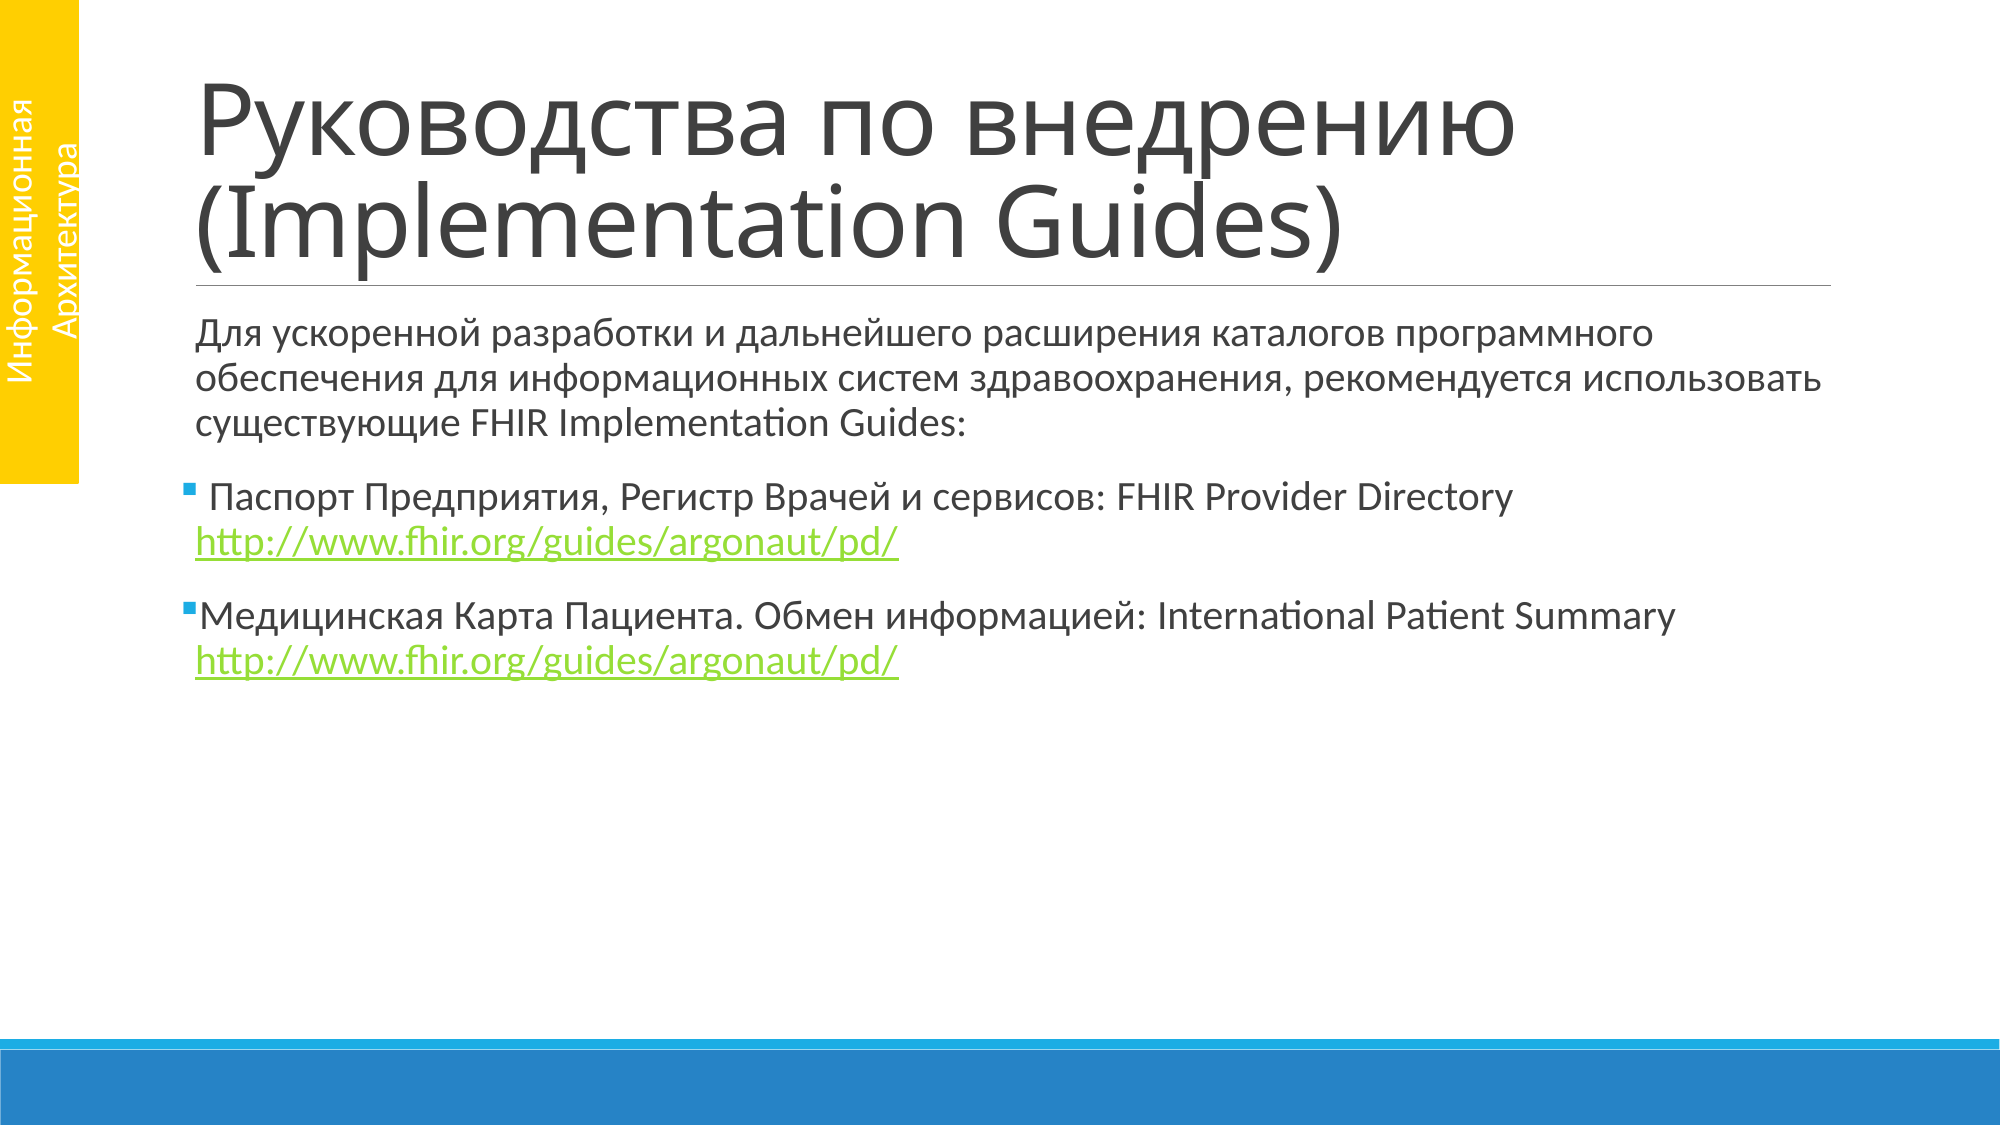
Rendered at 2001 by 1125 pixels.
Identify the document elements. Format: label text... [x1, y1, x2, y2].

title Руководства по внедрению (Implementation Guides) [180, 47, 1830, 285]
text_box Информационная Архитектура [0, 0, 79, 484]
list Для ускоренной разработки и дальнейшего расширения каталогов программного обеспечения для информационных систем здравоохранения, рекомендуется использовать существующие FHIR Implementation Guides: Паспорт Предприятия, Регистр Врачей и сервисов: FHIR Provider Directory http://www.fhir.org/guides/argonaut/pd/ Медицинская Карта Пациента. Обмен информацией: International Patient Summary http://www.fhir.org/guides/argonaut/pd/ [180, 302, 1830, 963]
